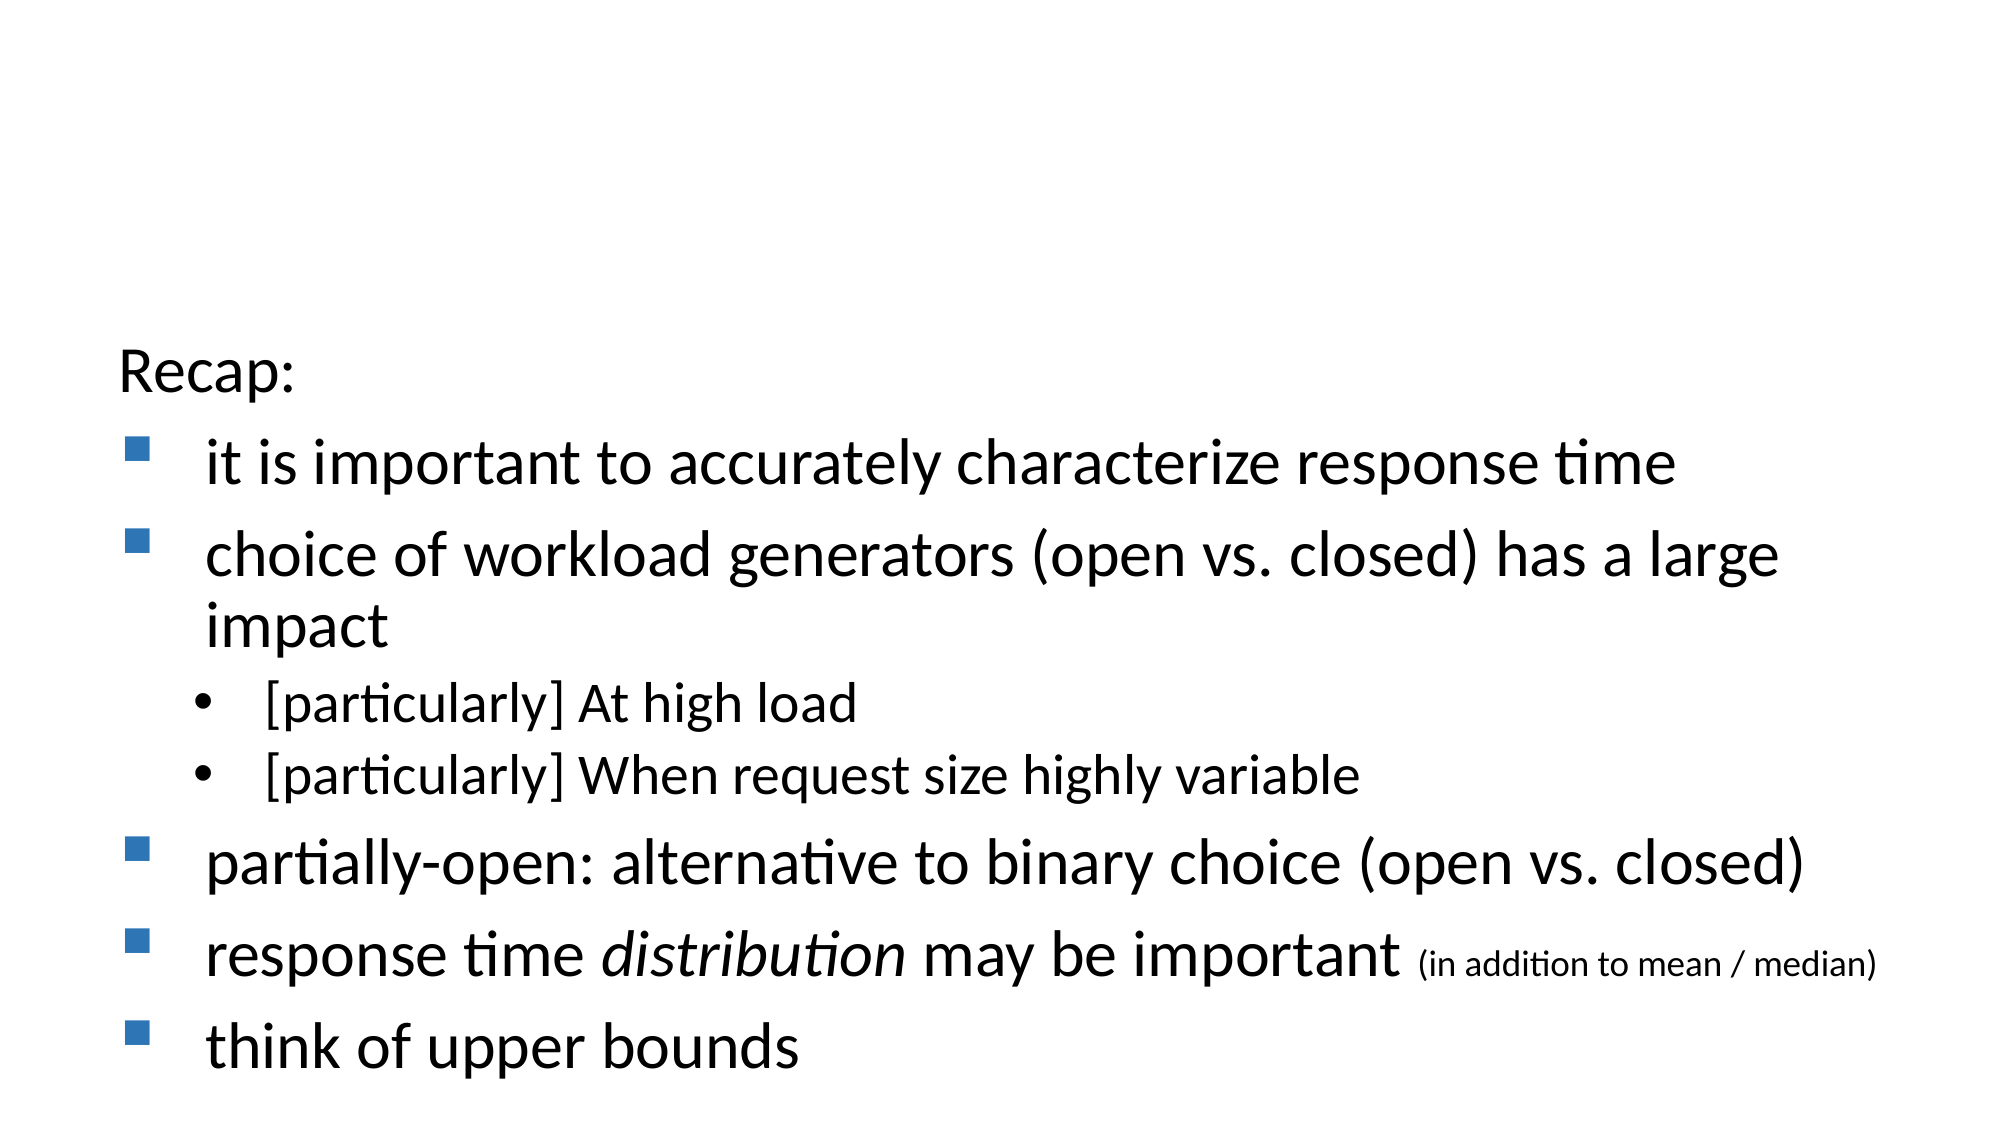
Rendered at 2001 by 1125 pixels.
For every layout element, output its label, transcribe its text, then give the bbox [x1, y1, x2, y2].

list Recap: it is important to accurately characterize response time choice of workload generators (open vs. closed) has a large impact [particularly] At high load [particularly] When request size highly variable partially-open: alternative to binary choice (open vs. closed) response time distribution may be important (in addition to mean / median) think of upper bounds [103, 328, 1967, 1095]
